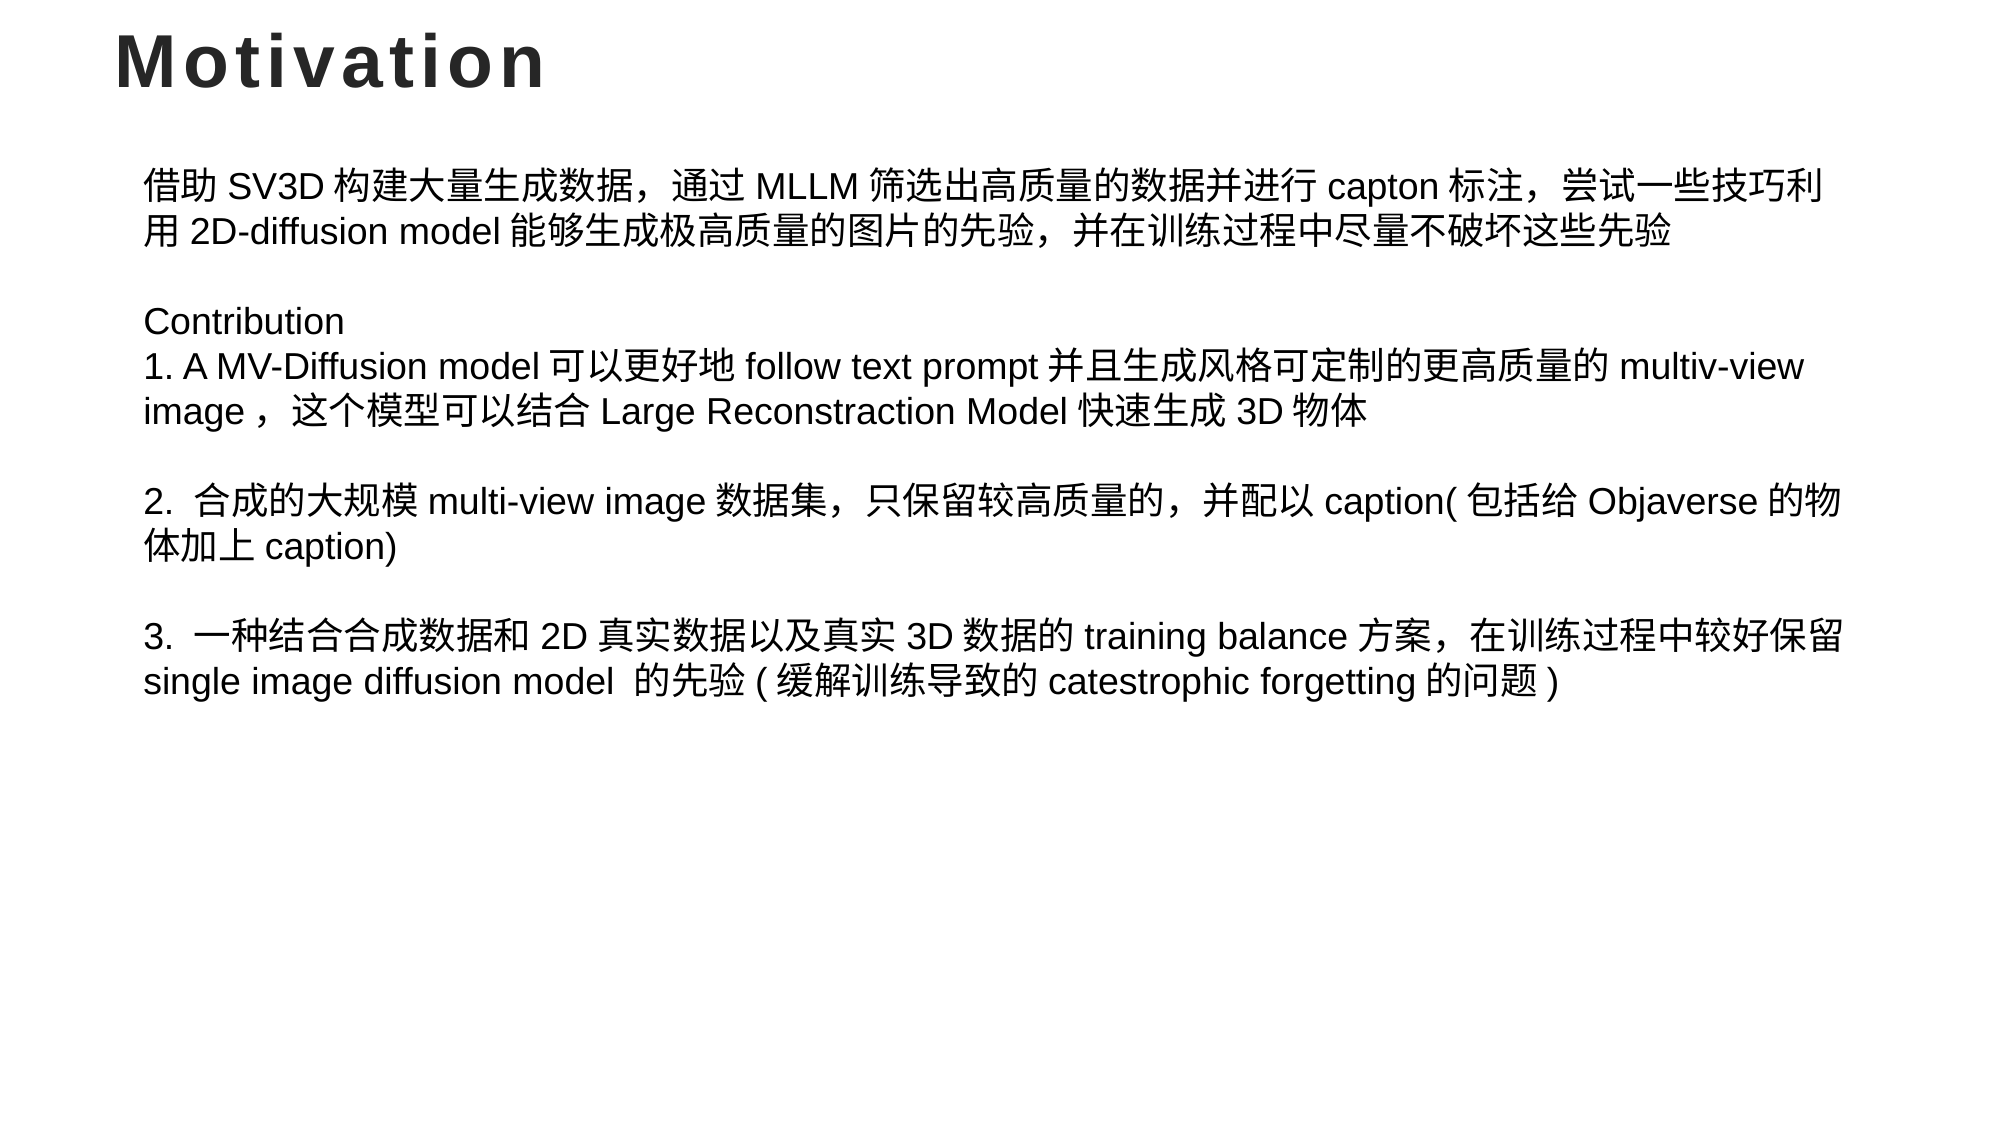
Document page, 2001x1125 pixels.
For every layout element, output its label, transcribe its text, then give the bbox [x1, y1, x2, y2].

title Motivation [99, 0, 1900, 116]
text_box 借助SV3D构建大量生成数据，通过MLLM筛选出高质量的数据并进行capton标注，尝试一些技巧利用2D-diffusion model能够生成极高质量的图片的先验，并在训练过程中尽量不破坏这些先验 Contribution 1. A MV-Diffusion model可以更好地follow text prompt并且生成风格可定制的更高质量的multiv-view image，这个模型可以结合Large Reconstraction Model快速生成3D物体 2. 合成的大规模multi-view image数据集，只保留较高质量的，并配以caption(包括给Objaverse的物体加上caption) 3. 一种结合合成数据和2D真实数据以及真实3D数据的training balance方案，在训练过程中较好保留single image diffusion model 的先验(缓解训练导致的catestrophic forgetting的问题) [128, 154, 1873, 755]
